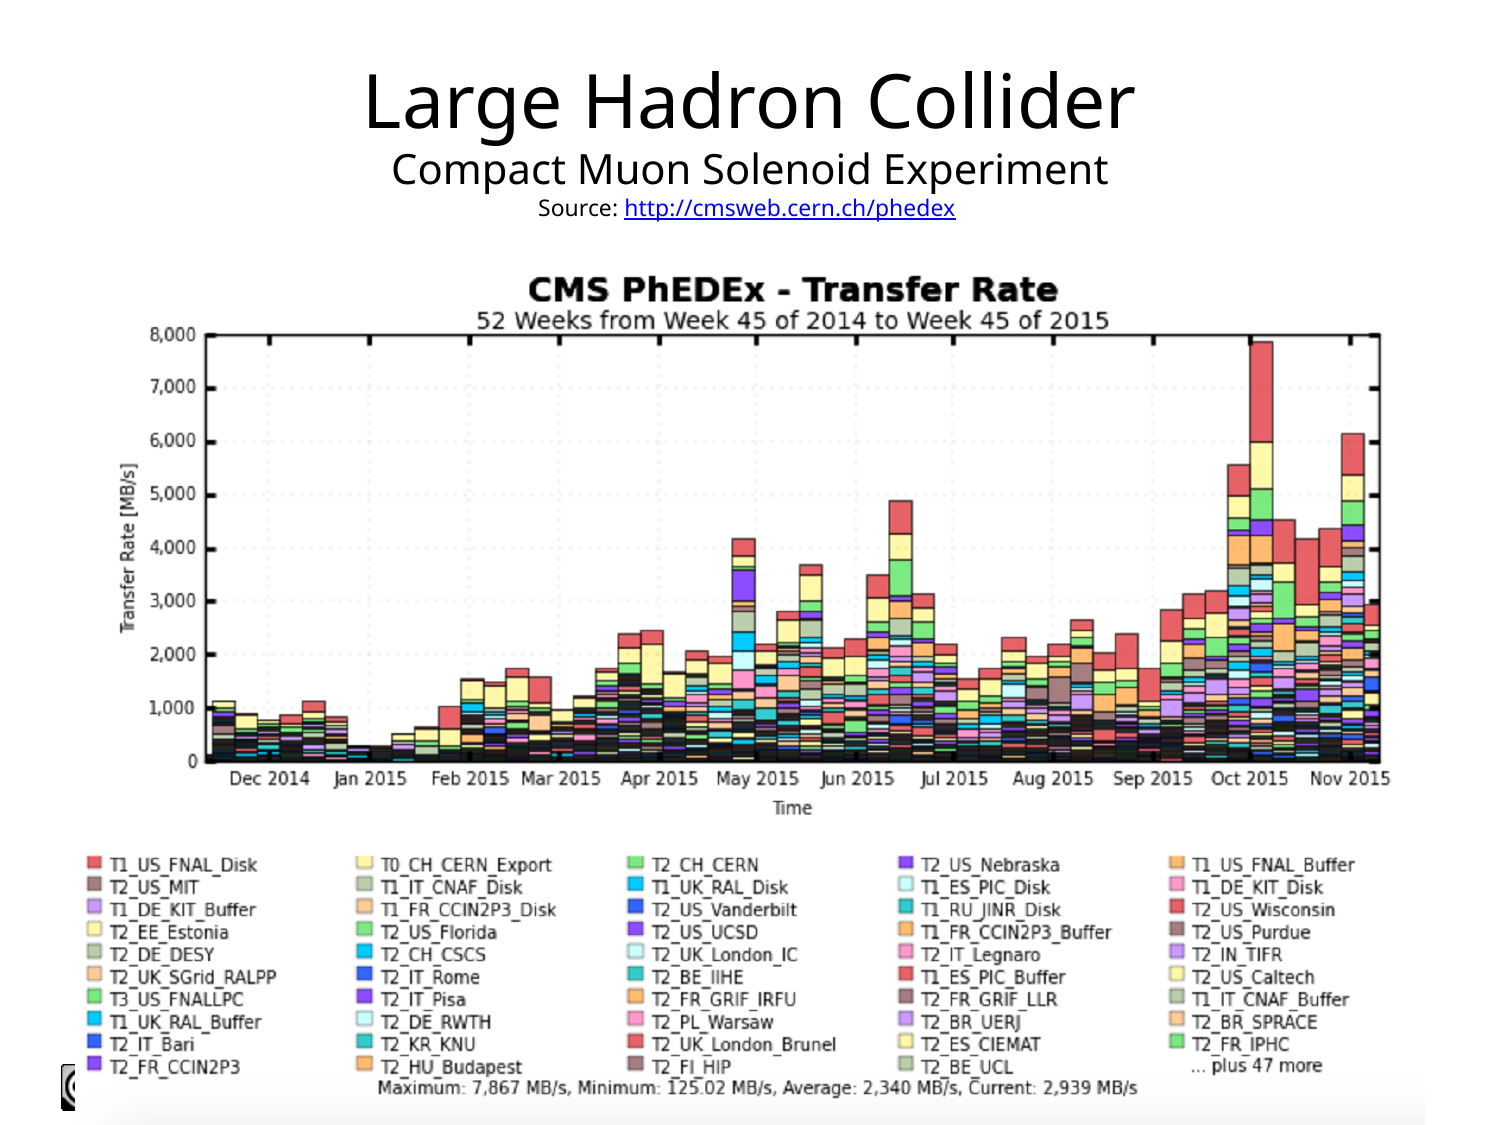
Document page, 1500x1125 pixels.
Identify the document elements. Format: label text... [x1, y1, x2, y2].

title Large Hadron Collider Compact Muon Solenoid Experiment Source: http://cmsweb.cern.ch/phedex [75, 45, 1425, 232]
picture [61, 232, 1426, 1125]
